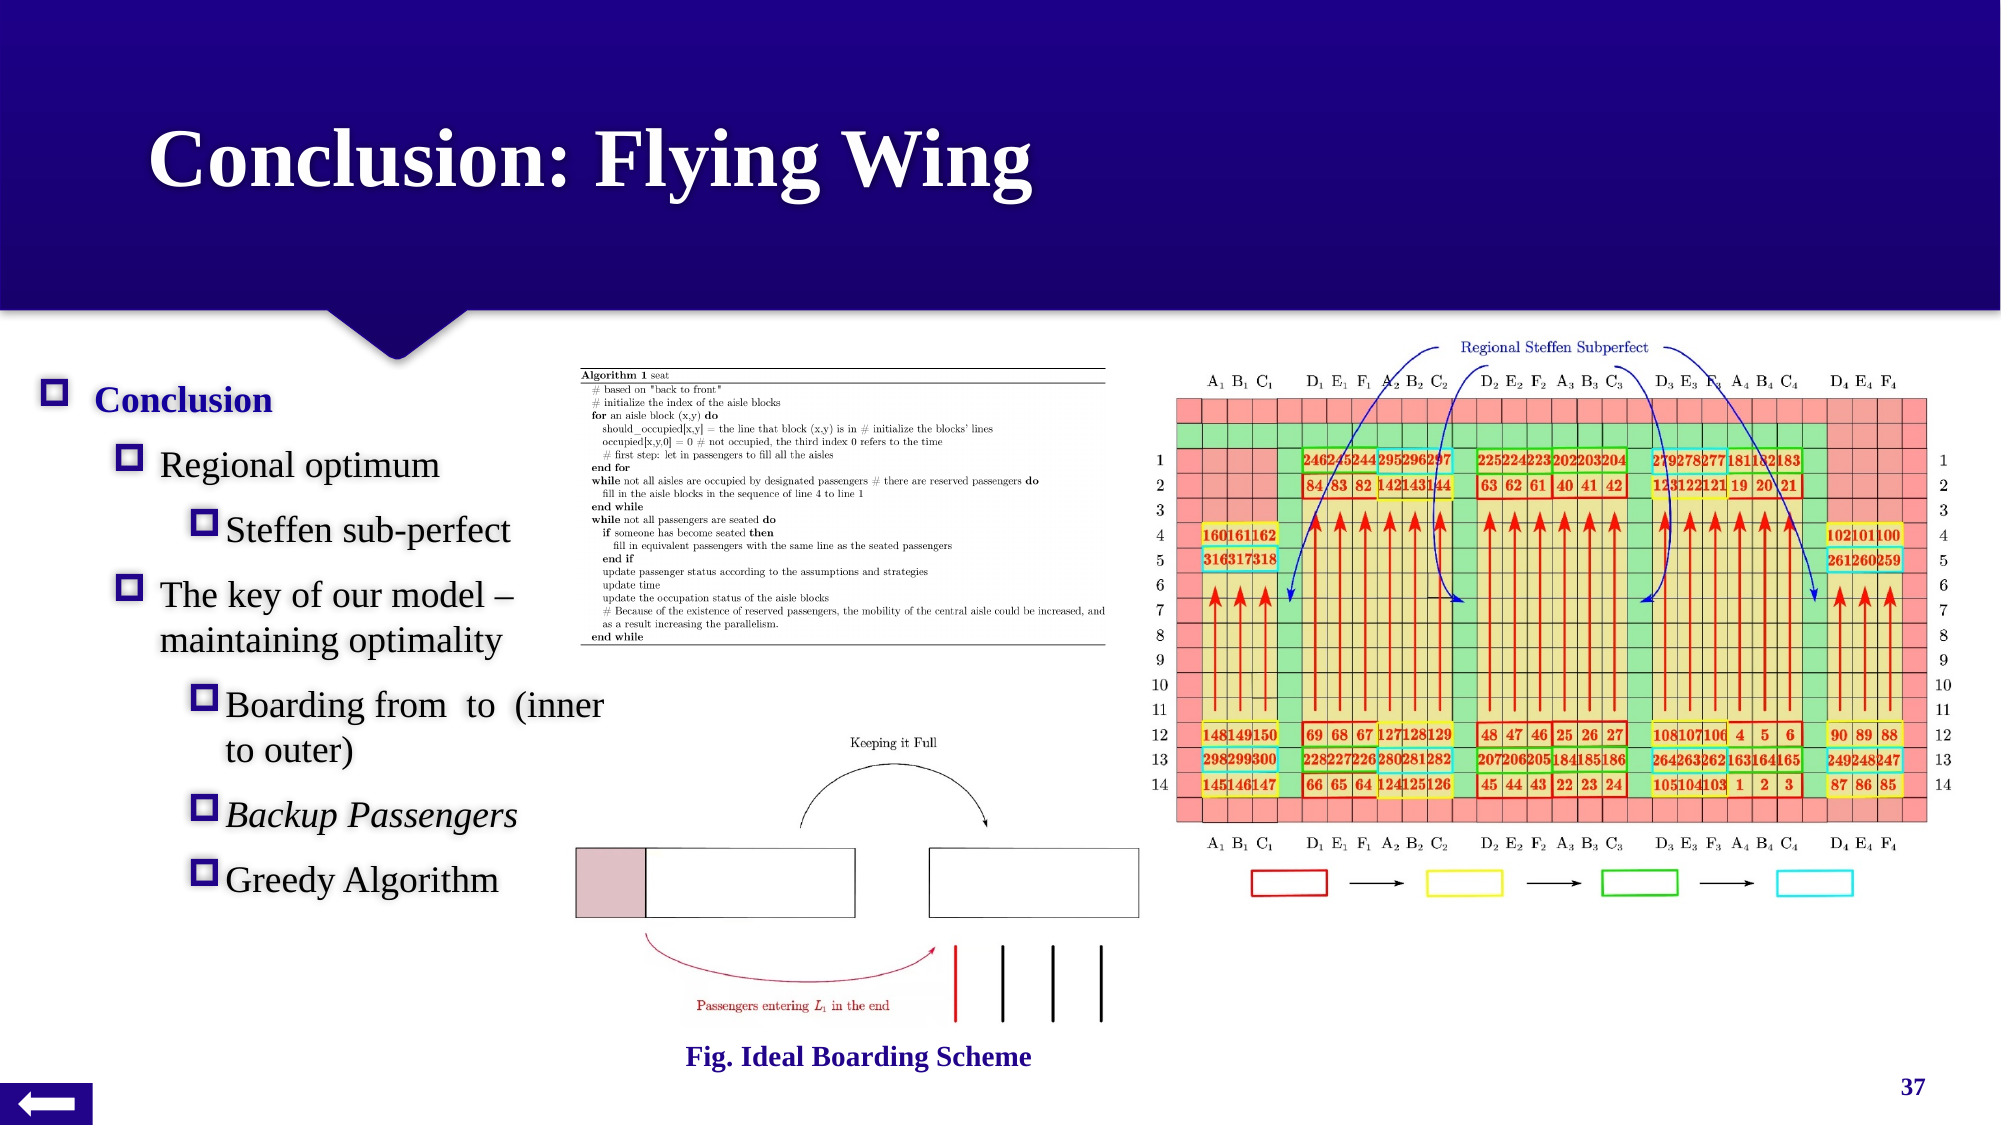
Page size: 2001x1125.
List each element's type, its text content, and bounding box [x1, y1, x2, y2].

picture [1140, 324, 1957, 909]
text_box [0, 1081, 95, 1125]
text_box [567, 726, 1151, 1081]
text_box 37 [1885, 1062, 2000, 1108]
title Conclusion: Flying Wing [132, 73, 1868, 233]
picture [579, 367, 1107, 647]
